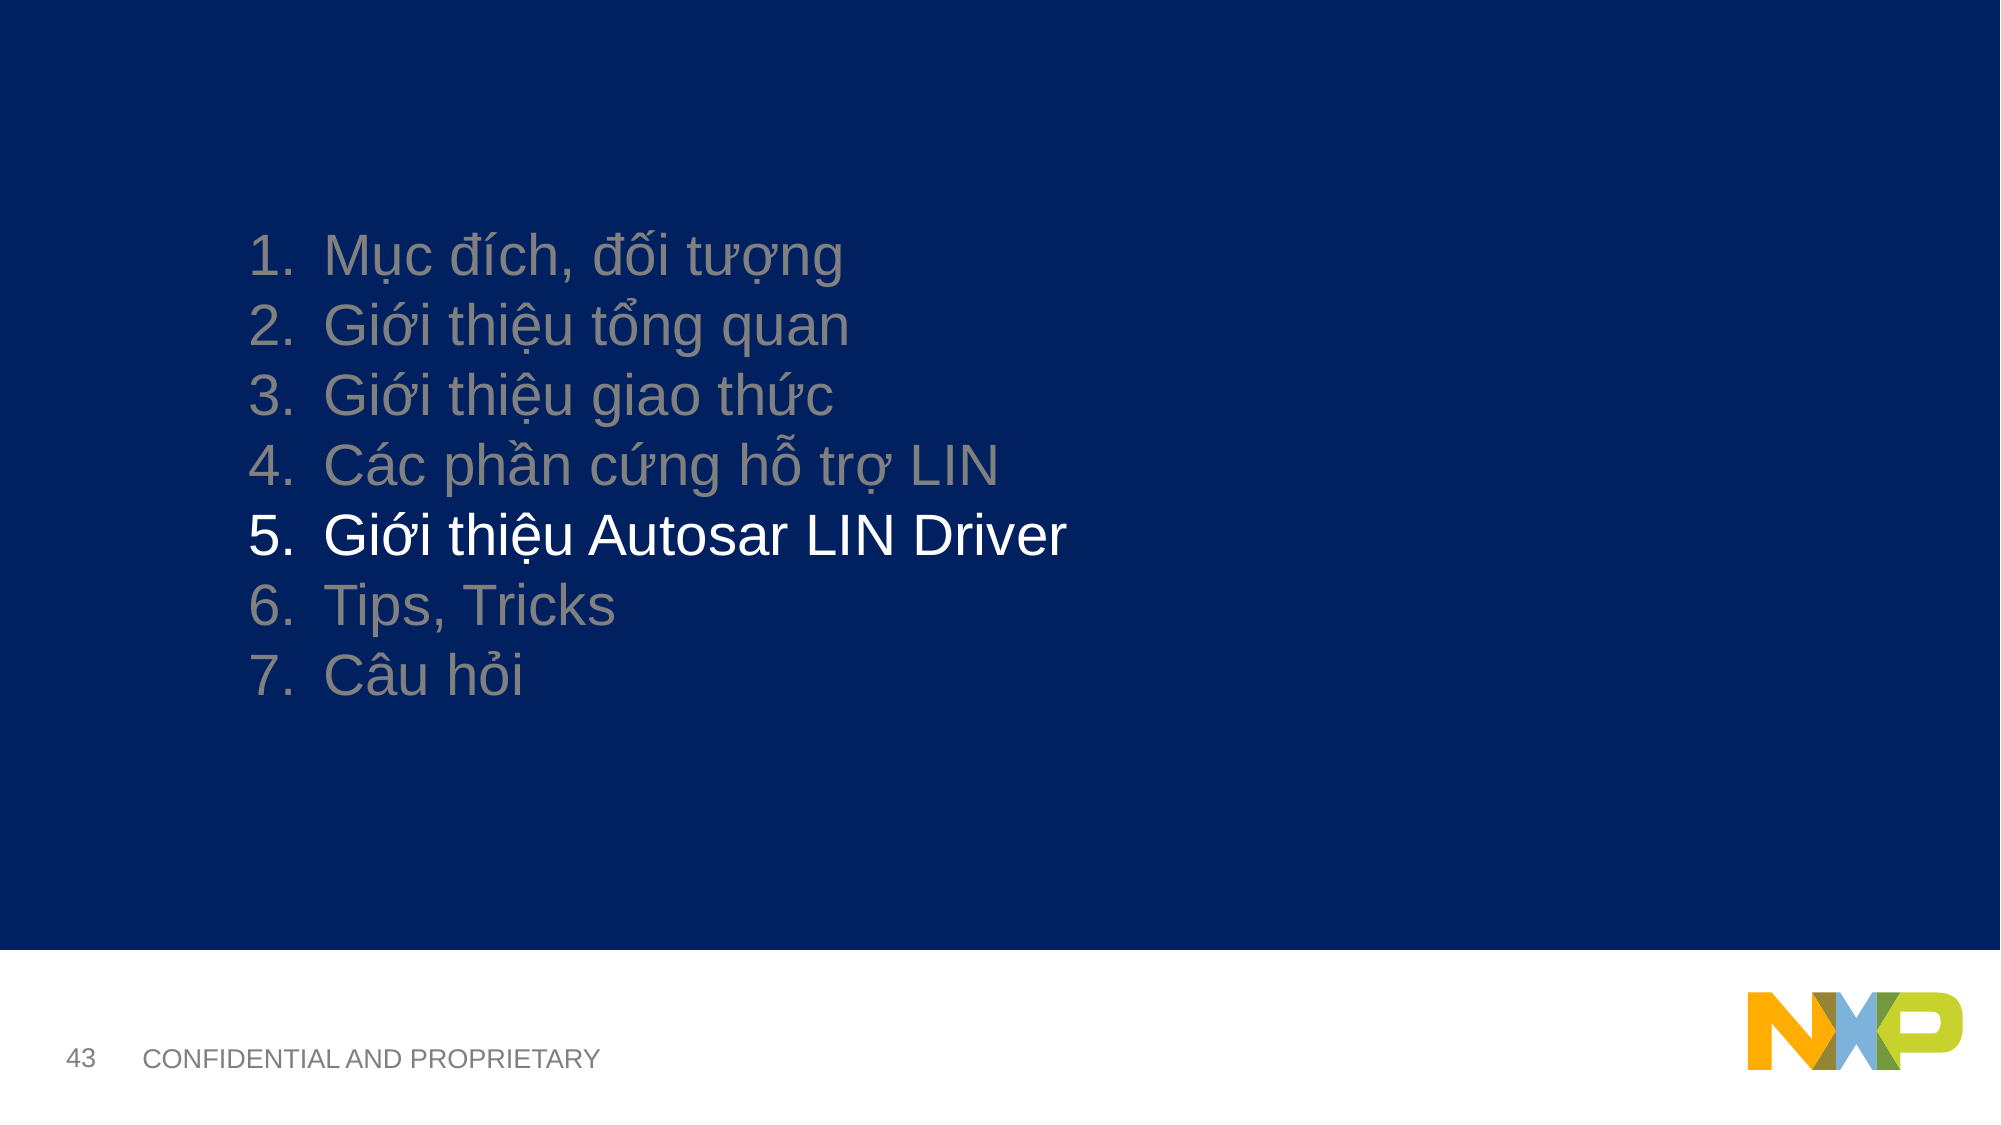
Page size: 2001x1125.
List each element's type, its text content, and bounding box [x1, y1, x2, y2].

text_box [0, 0, 2000, 952]
text_box Mục đích, đối tượng Giới thiệu tổng quan Giới thiệu giao thức Các phần cứng hỗ trợ LIN Giới thiệu Autosar LIN Driver Tips, Tricks Câu hỏi [233, 209, 1862, 988]
